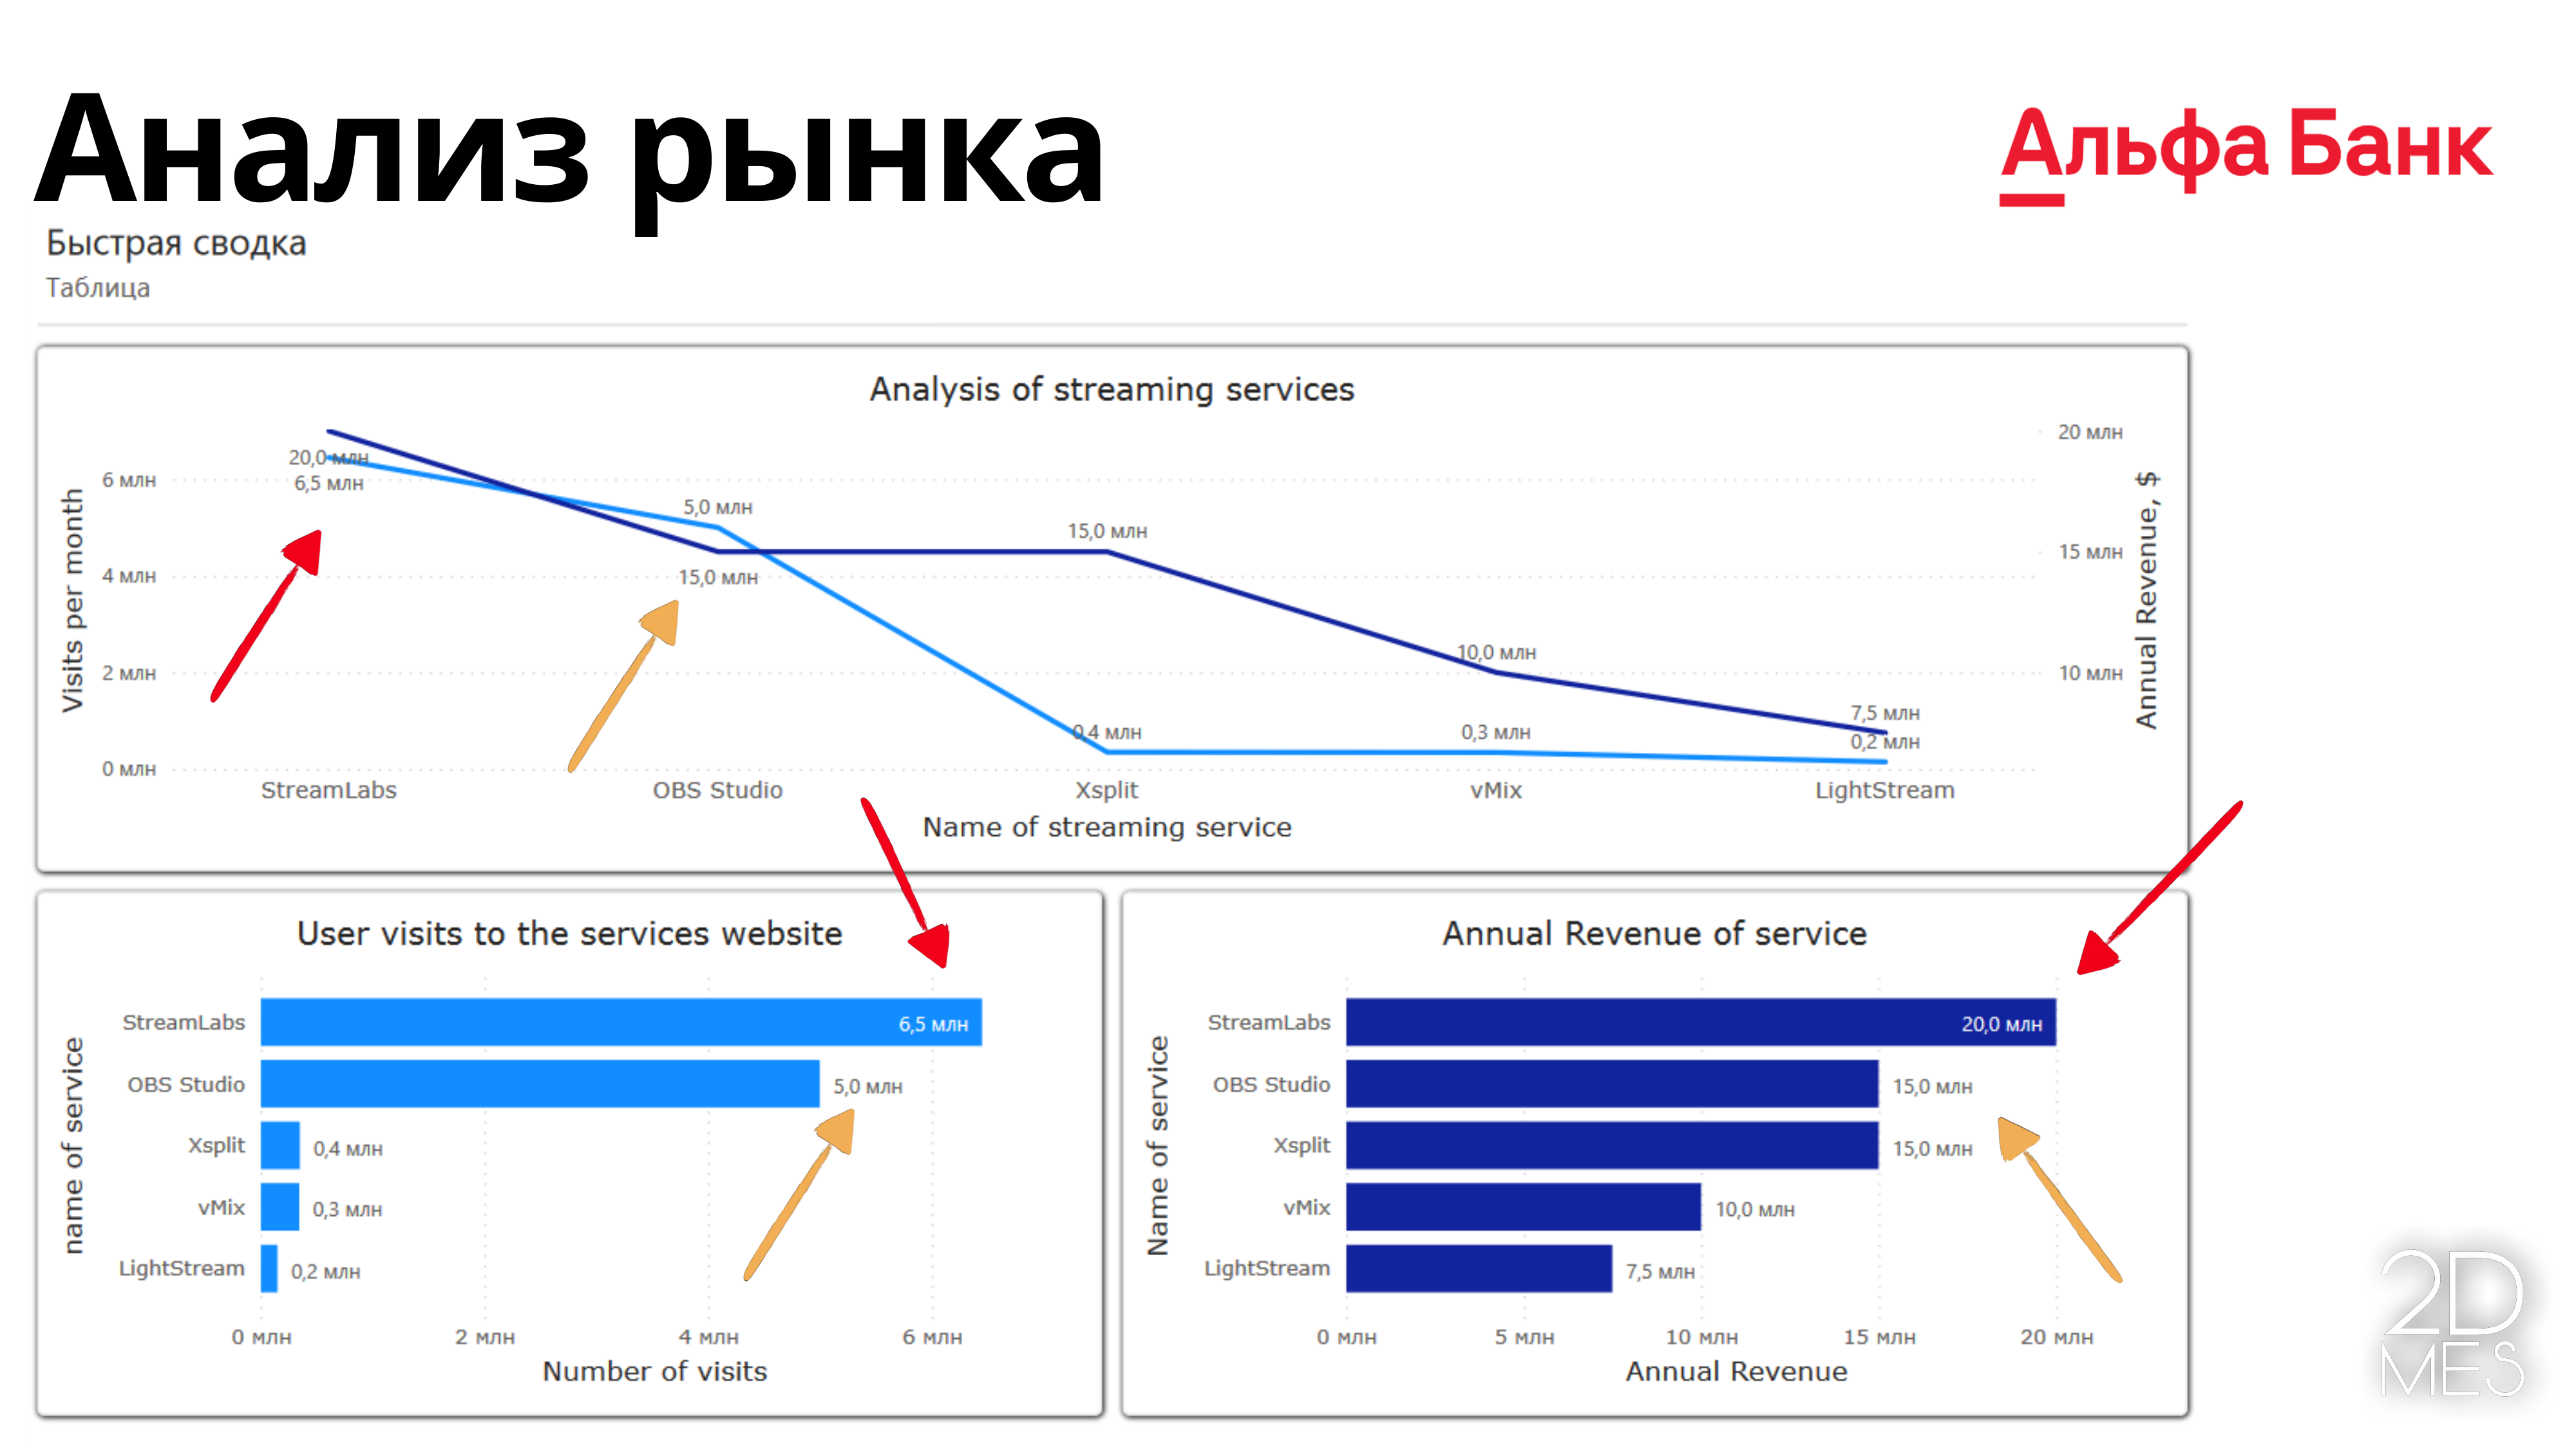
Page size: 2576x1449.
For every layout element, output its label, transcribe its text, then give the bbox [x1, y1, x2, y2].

picture [2366, 1238, 2539, 1410]
text_box Анализ рынка [28, 60, 1743, 203]
picture [28, 61, 2504, 1442]
